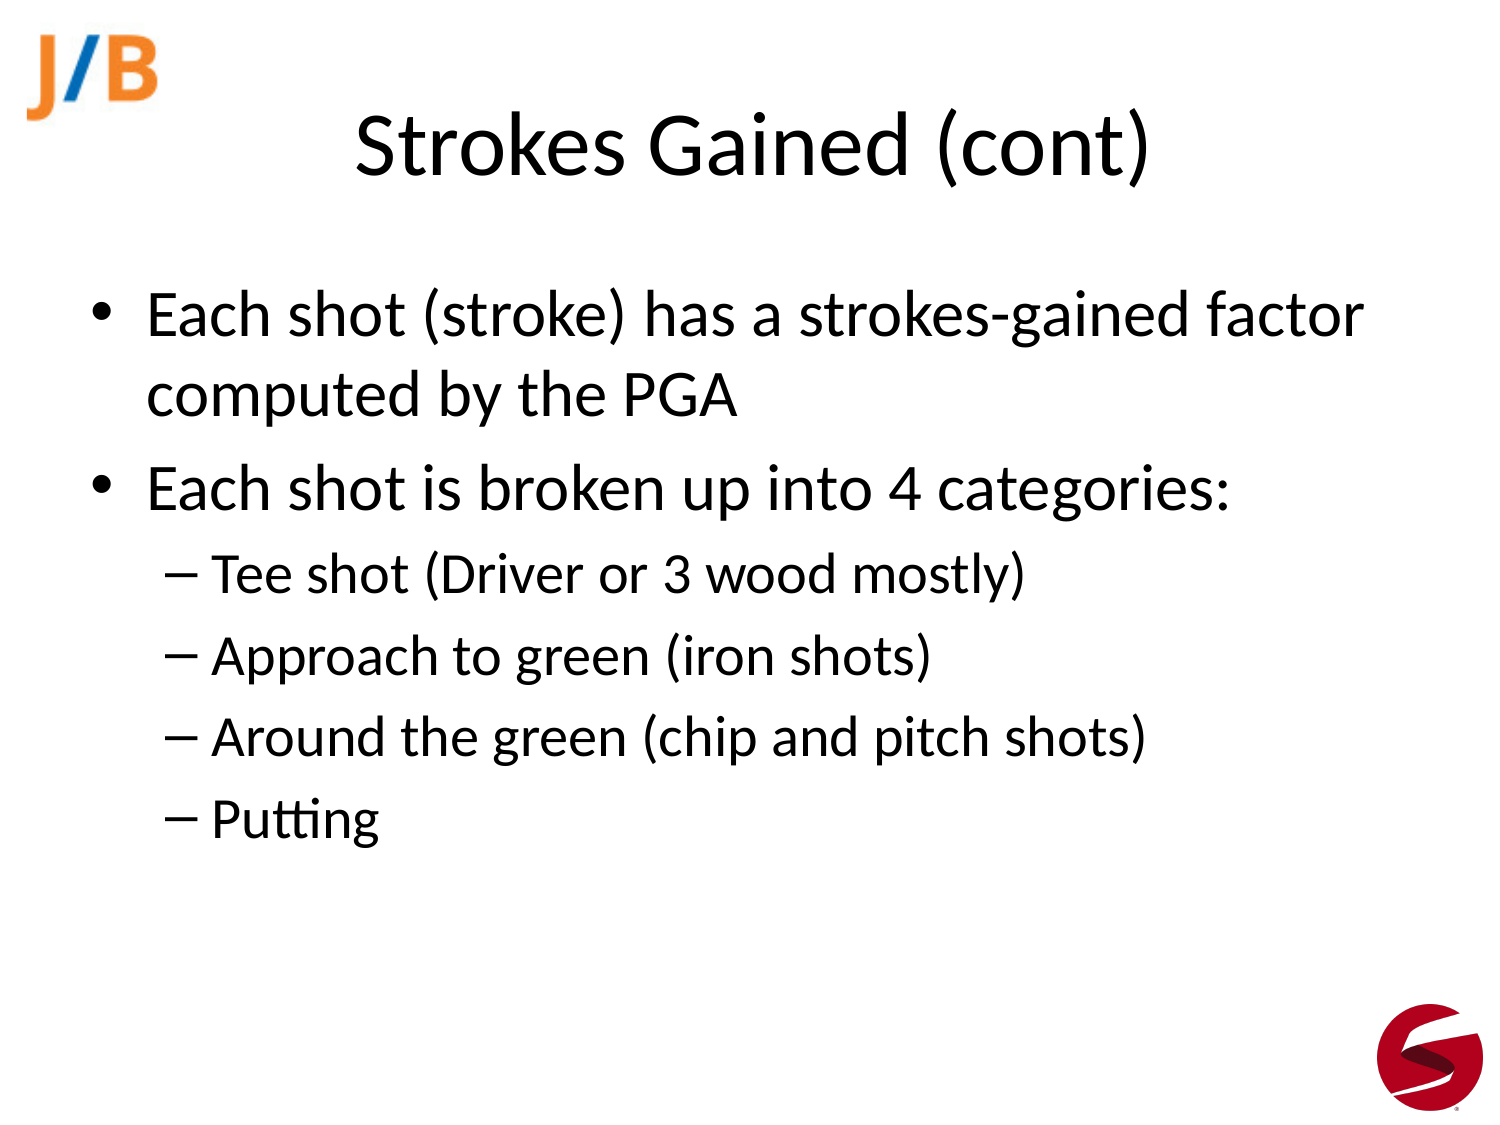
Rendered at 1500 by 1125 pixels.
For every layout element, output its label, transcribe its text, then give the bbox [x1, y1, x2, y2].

picture [26, 22, 180, 129]
list Each shot (stroke) has a strokes-gained factor computed by the PGA Each shot is broken up into 4 categories: Tee shot (Driver or 3 wood mostly) Approach to green (iron shots) Around the green (chip and pitch shots) Putting [75, 262, 1425, 1005]
picture [1377, 1004, 1483, 1111]
title Strokes Gained (cont) [131, 45, 1378, 233]
